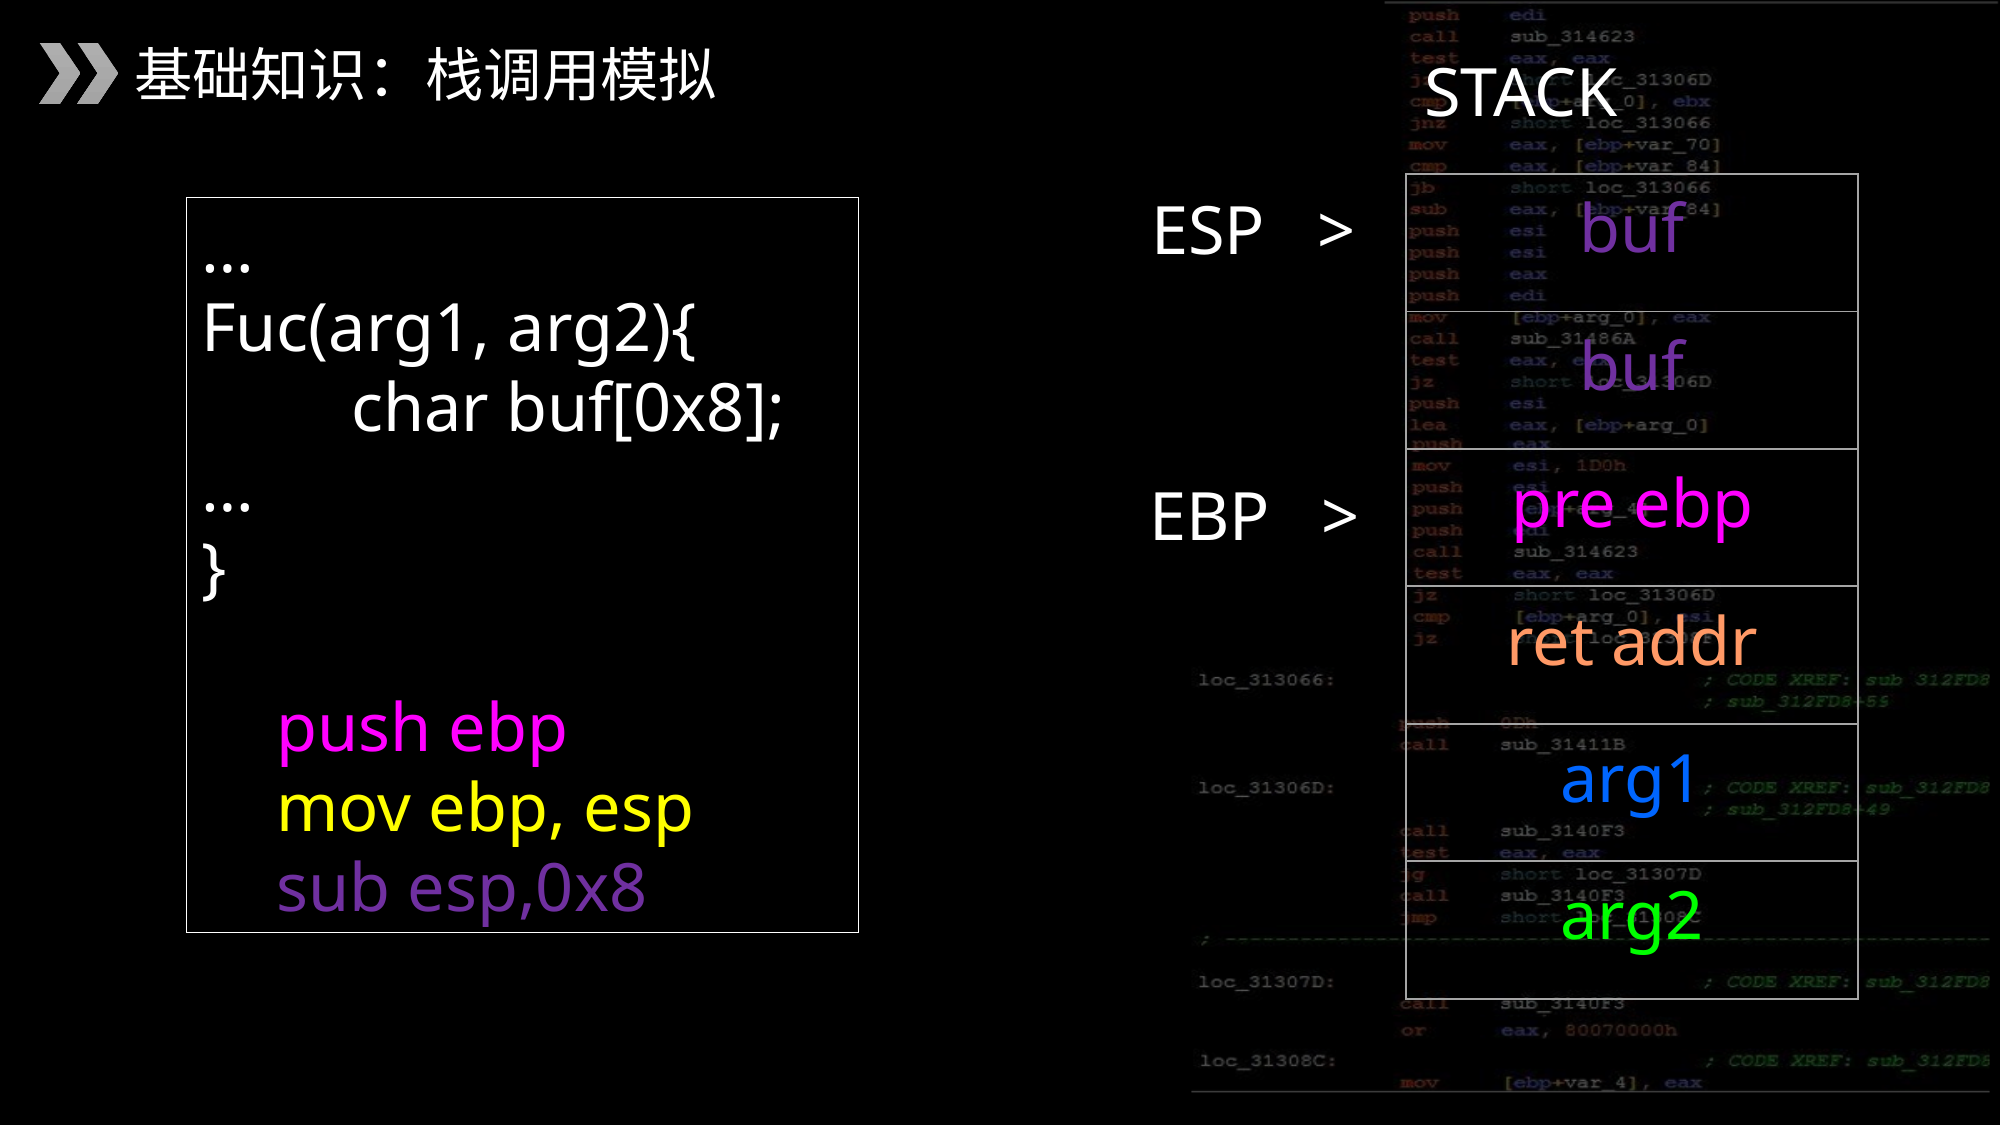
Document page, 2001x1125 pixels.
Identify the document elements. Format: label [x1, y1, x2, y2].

text_box [39, 42, 119, 104]
picture [0, 0, 2000, 1125]
